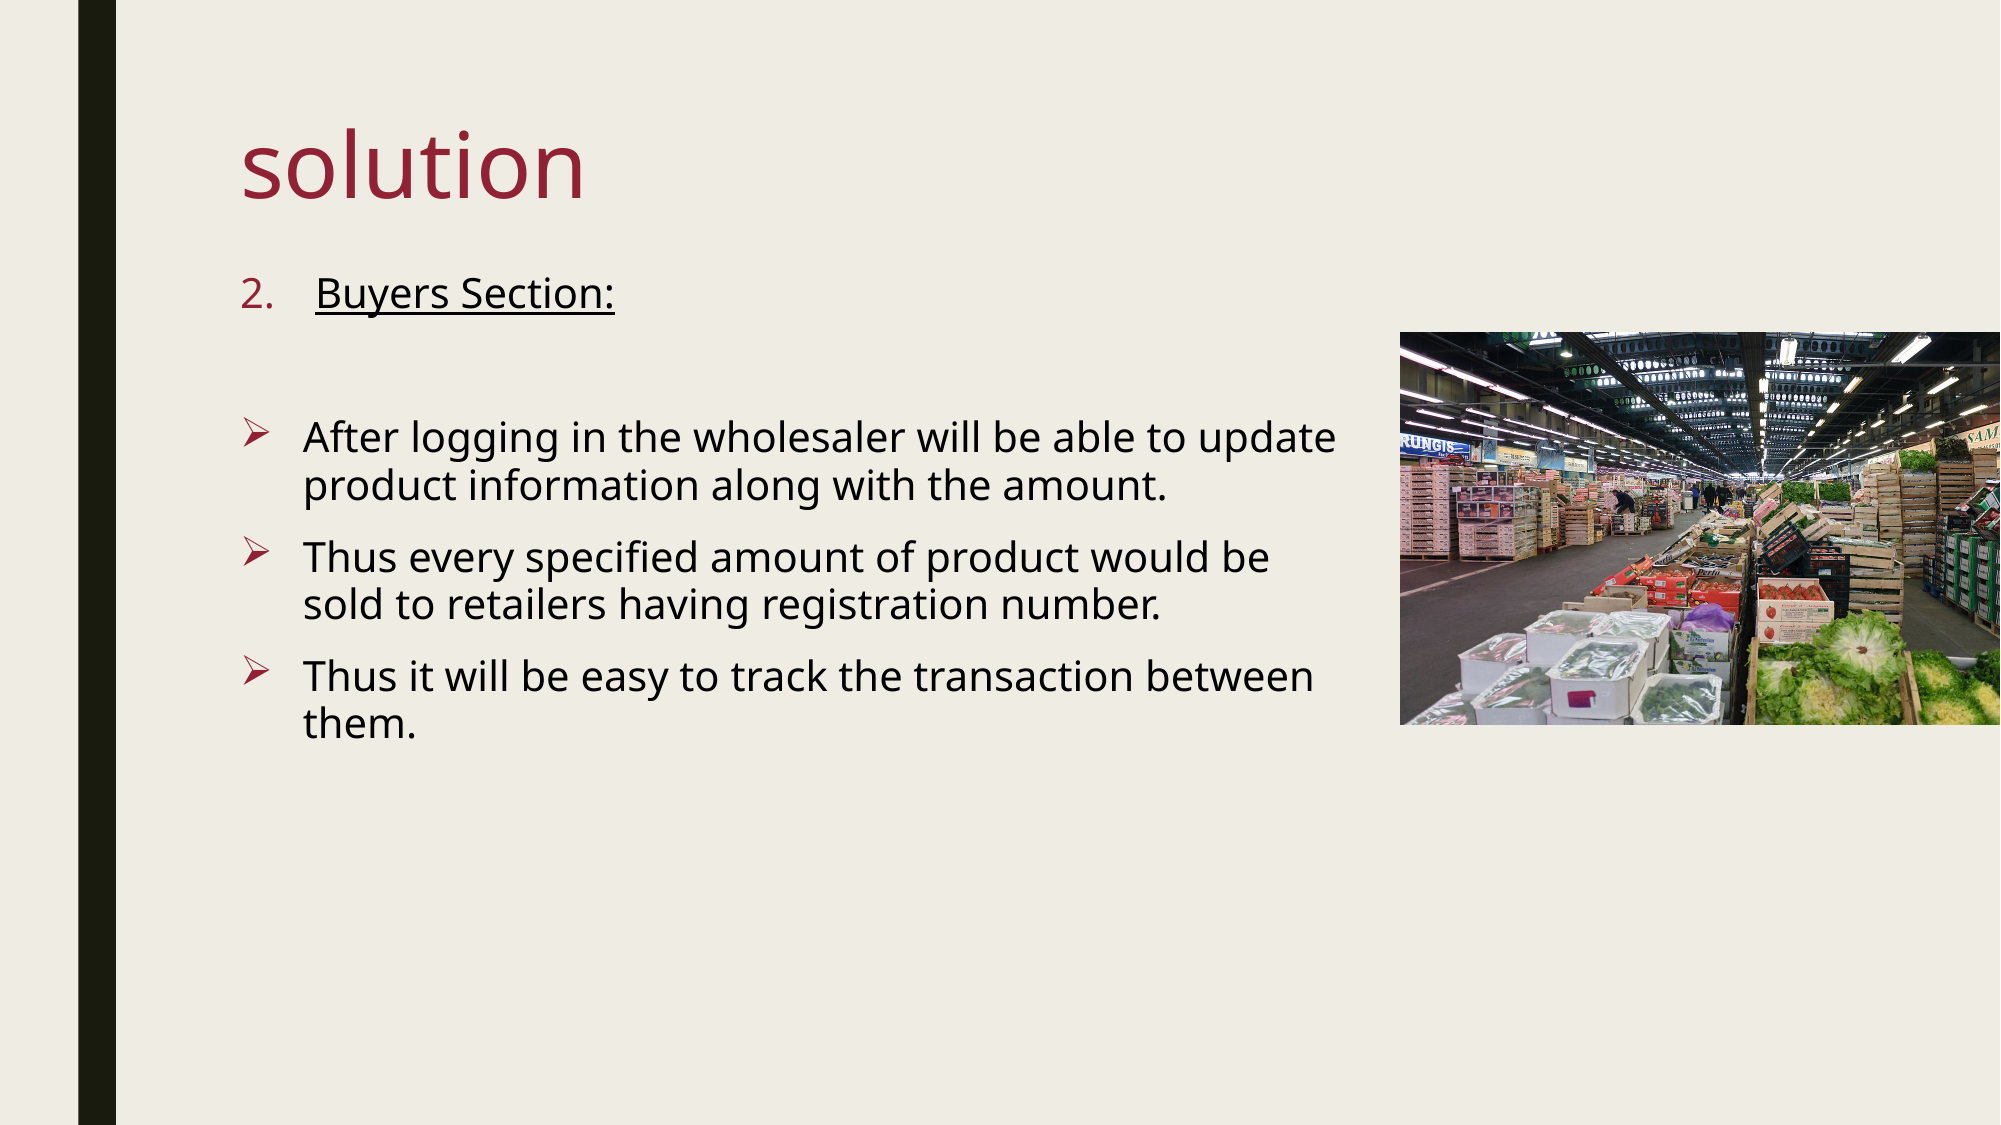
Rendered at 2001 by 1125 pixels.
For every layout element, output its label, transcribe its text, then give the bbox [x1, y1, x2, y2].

title solution [225, 112, 1800, 238]
list Buyers Section: After logging in the wholesaler will be able to update product information along with the amount. Thus every specified amount of product would be sold to retailers having registration number. Thus it will be easy to track the transaction between them. [225, 263, 1364, 794]
picture [1399, 332, 2000, 725]
